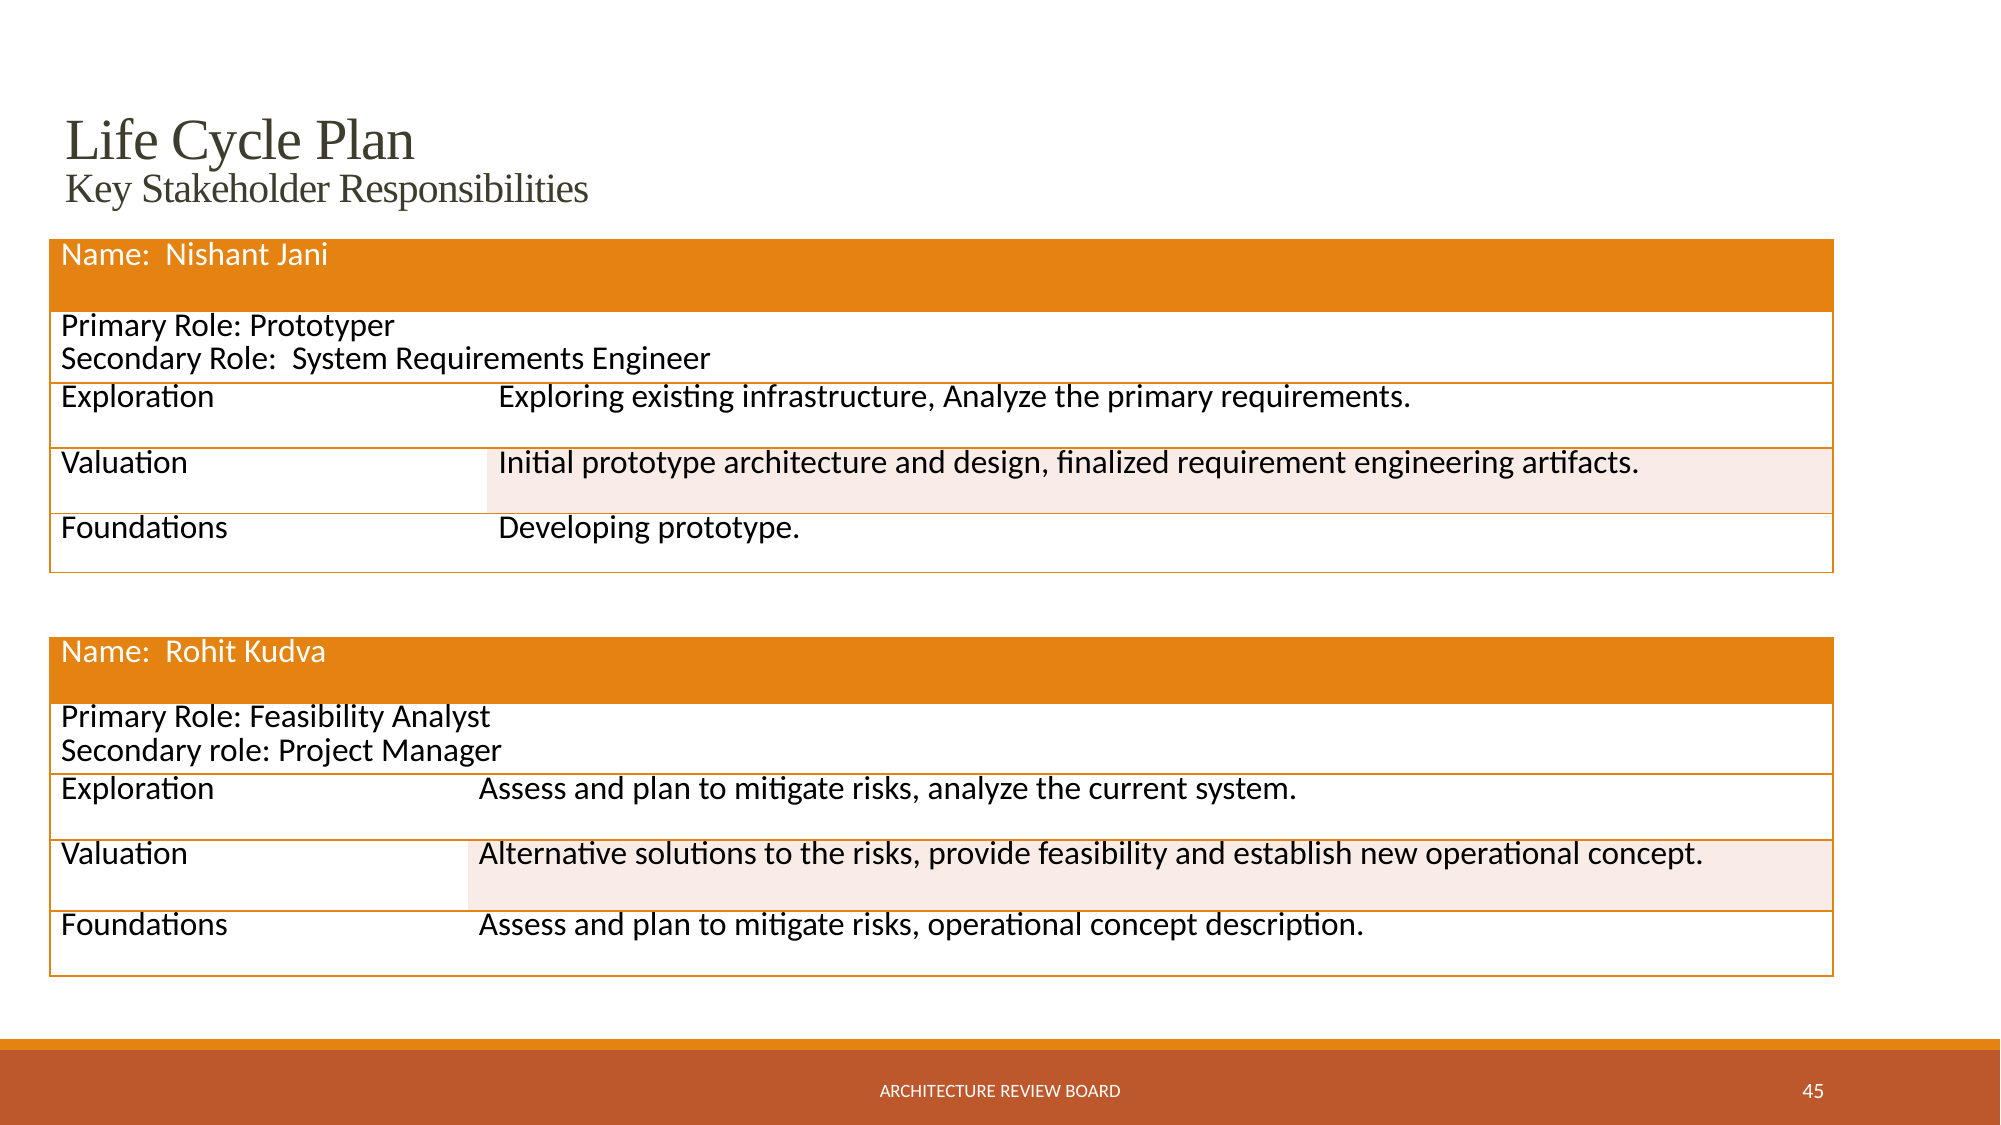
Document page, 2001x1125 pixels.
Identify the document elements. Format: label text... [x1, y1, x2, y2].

table_cell Exploration [51, 775, 468, 839]
footer Architecture Review Board [604, 1059, 1396, 1120]
table_cell Valuation [51, 841, 468, 910]
table_cell Assess and plan to mitigate risks, analyze the current system. [468, 775, 1832, 839]
table_cell Initial prototype architecture and design, finalized requirement engineering artifacts. [487, 449, 1832, 513]
table_cell Assess and plan to mitigate risks, operational concept description. [468, 912, 1832, 975]
title Life Cycle Plan Key Stakeholder Responsibilities [50, 0, 1913, 218]
table_cell Valuation [51, 449, 487, 513]
table_header Name: Rohit Kudva [51, 638, 1832, 702]
table_cell Foundations [51, 514, 487, 572]
slide_number 45 [1624, 1059, 1840, 1120]
table_header Name: Nishant Jani [51, 241, 1832, 311]
table_cell Exploring existing infrastructure, Analyze the primary requirements. [487, 384, 1832, 447]
table_cell Primary Role: Feasibility Analyst Secondary role: Project Manager [51, 704, 1832, 773]
table_cell Alternative solutions to the risks, provide feasibility and establish new operational concept. [468, 841, 1832, 910]
table_cell Primary Role: Prototyper Secondary Role: System Requirements Engineer [51, 312, 1832, 382]
table_cell Developing prototype. [487, 514, 1832, 572]
table_cell Foundations [51, 912, 468, 975]
table_cell Exploration [51, 384, 487, 447]
